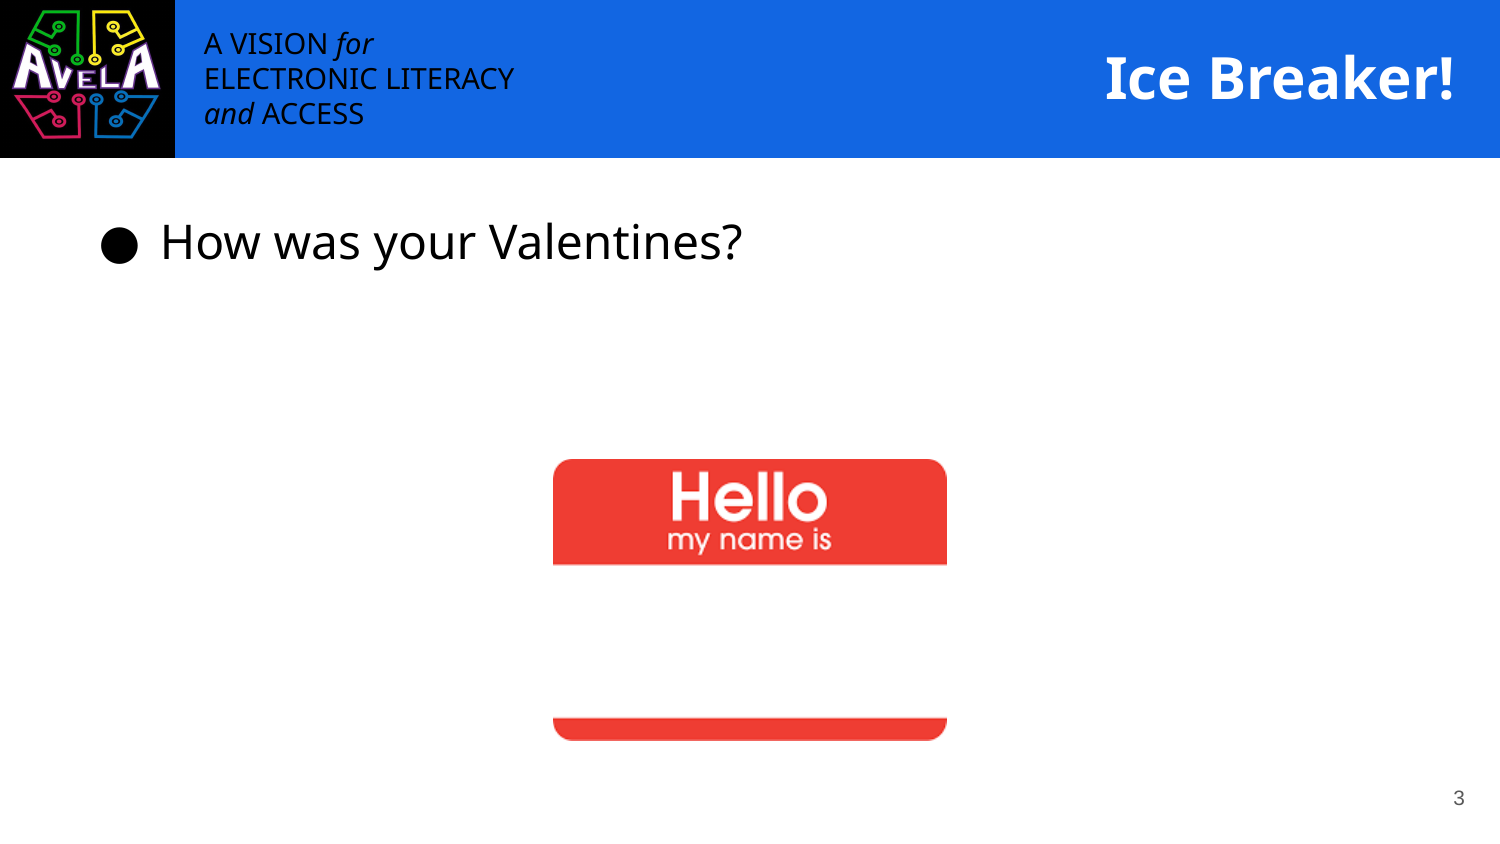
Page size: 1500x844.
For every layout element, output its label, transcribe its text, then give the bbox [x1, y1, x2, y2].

picture [552, 459, 948, 741]
slide_number ‹#› [1389, 764, 1480, 830]
text_box How was your Valentines? [70, 196, 1049, 285]
title Ice Breaker! [594, 29, 1471, 126]
picture [0, 0, 175, 158]
